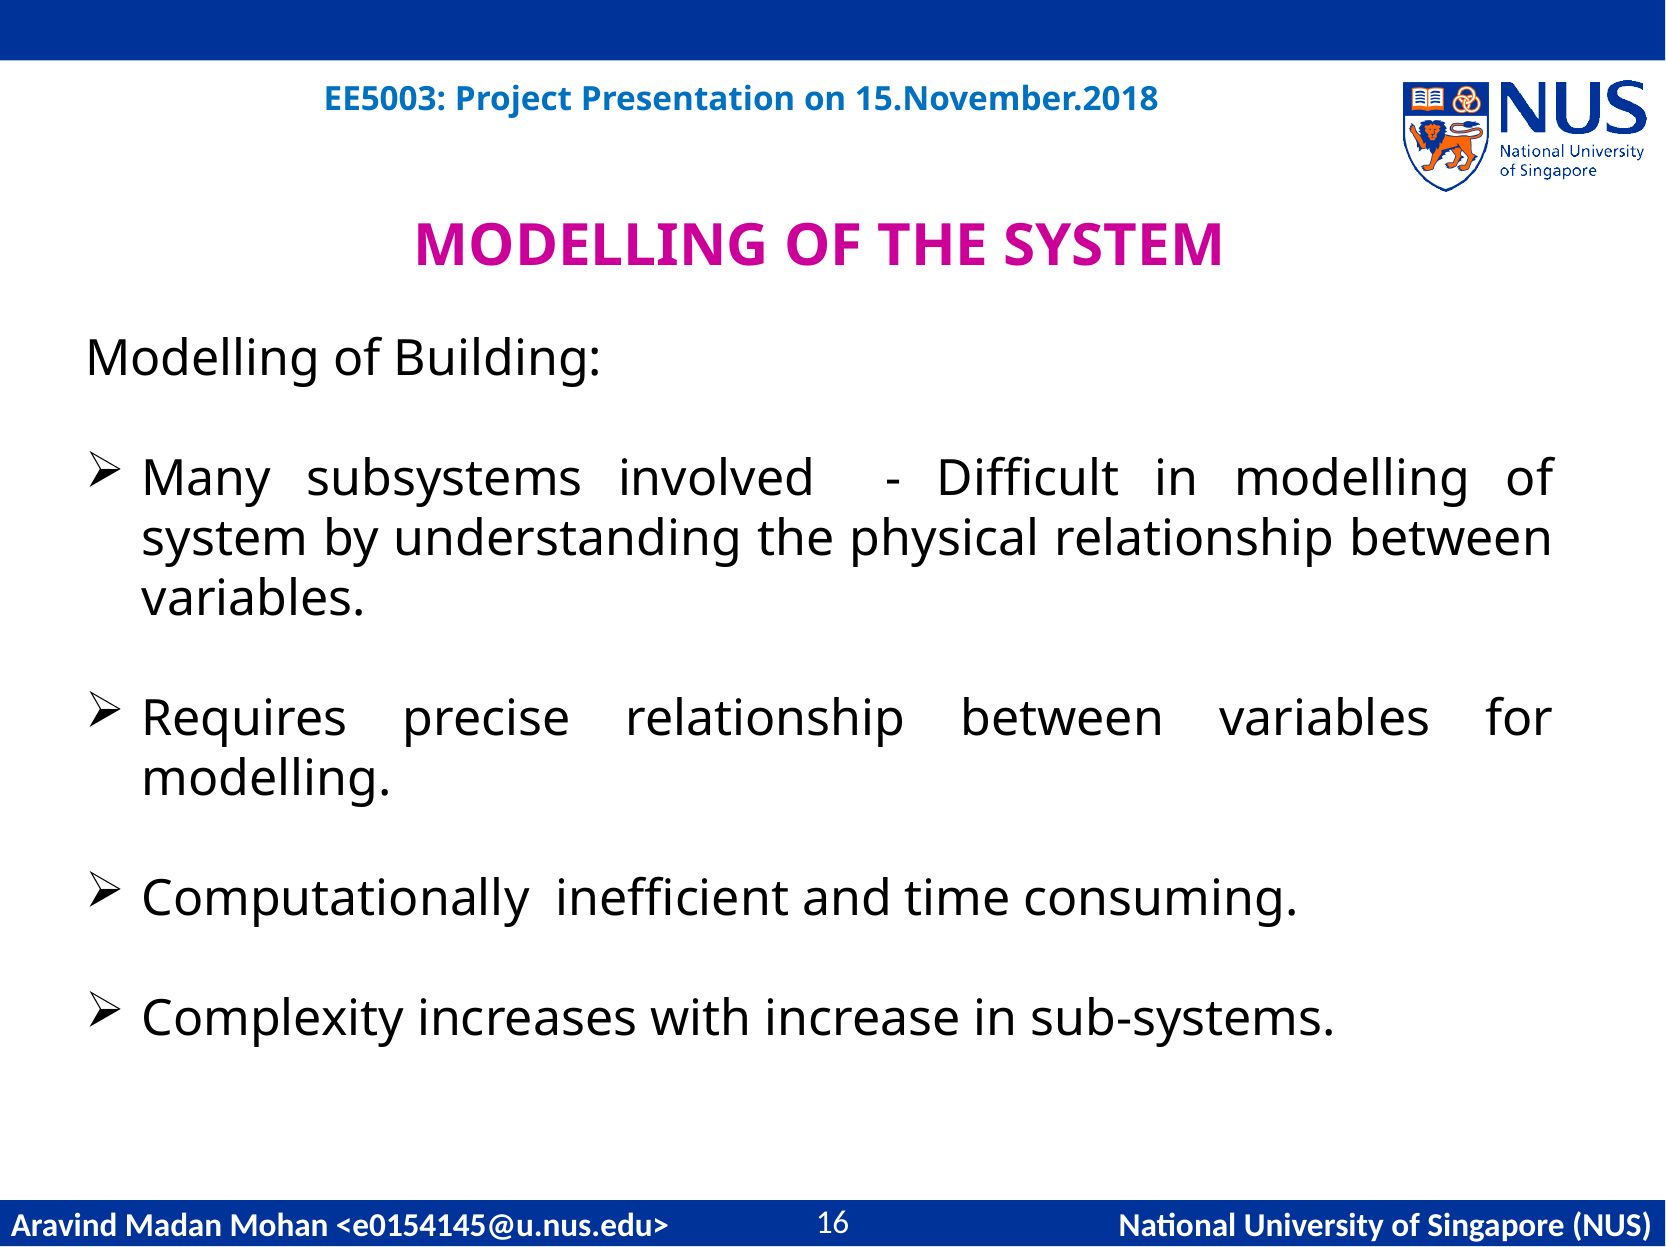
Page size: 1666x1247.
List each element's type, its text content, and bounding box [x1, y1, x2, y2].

footer [769, 1238, 896, 1247]
text_box 16 [727, 1202, 938, 1238]
picture [1393, 70, 1658, 200]
text_box Modelling of Building: Many subsystems involved - Difficult in modelling of system by understanding the physical relationship between variables. Requires precise relationship between variables for modelling. Computationally inefficient and time consuming. Complexity increases with increase in sub-systems. [68, 316, 1571, 1155]
text_box Modelling of the System [66, 191, 1573, 293]
